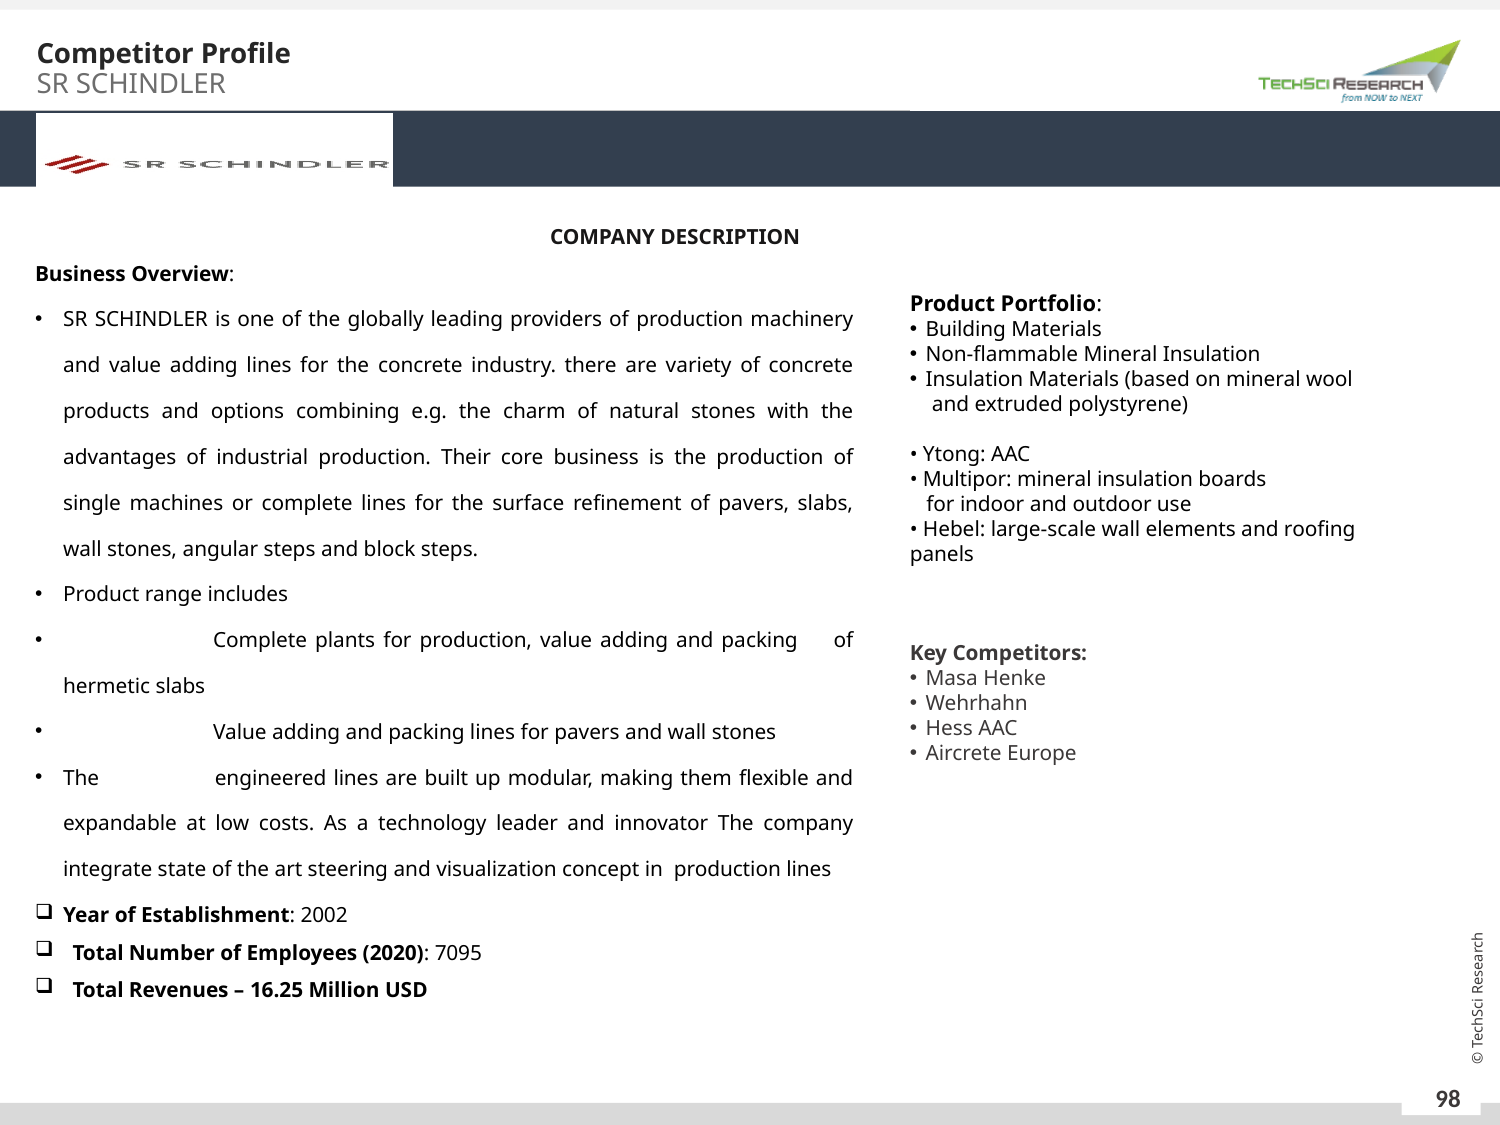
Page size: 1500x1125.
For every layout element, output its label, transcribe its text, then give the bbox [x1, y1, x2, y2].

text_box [535, 197, 1112, 276]
text_box Key Competitors: Masa Henke Wehrhahn Hess AAC Aircrete Europe [894, 619, 1500, 849]
text_box Business Overview: SR SCHINDLER is one of the globally leading providers of production machinery and value adding lines for the concrete industry. there are variety of concrete products and options combining e.g. the charm of natural stones with the advantages of industrial production. Their core business is the production of single machines or complete lines for the surface refinement of pavers, slabs, wall stones, angular steps and block steps. Product range includes Complete plants for production, value adding and packing of hermetic slabs Value adding and packing lines for pavers and wall stones The engineered lines are built up modular, making them flexible and expandable at low costs. As a technology leader and innovator The company integrate state of the art steering and visualization concept in production lines Year of Establishment: 2002 Total Number of Employees (2020): 7095 Total Revenues – 16.25 Million USD [19, 227, 869, 849]
text_box Product Portfolio: Building Materials Non-flammable Mineral Insulation Insulation Materials (based on mineral wool and extruded polystyrene) • Ytong: AAC • Multipor: mineral insulation boards for indoor and outdoor use • Hebel: large-scale wall elements and roofing panels [894, 268, 1407, 619]
picture [1312, 39, 1461, 104]
text_box [0, 110, 1500, 188]
picture [36, 113, 393, 215]
list Competitor Profile SR SCHINDLER [21, 31, 1312, 107]
